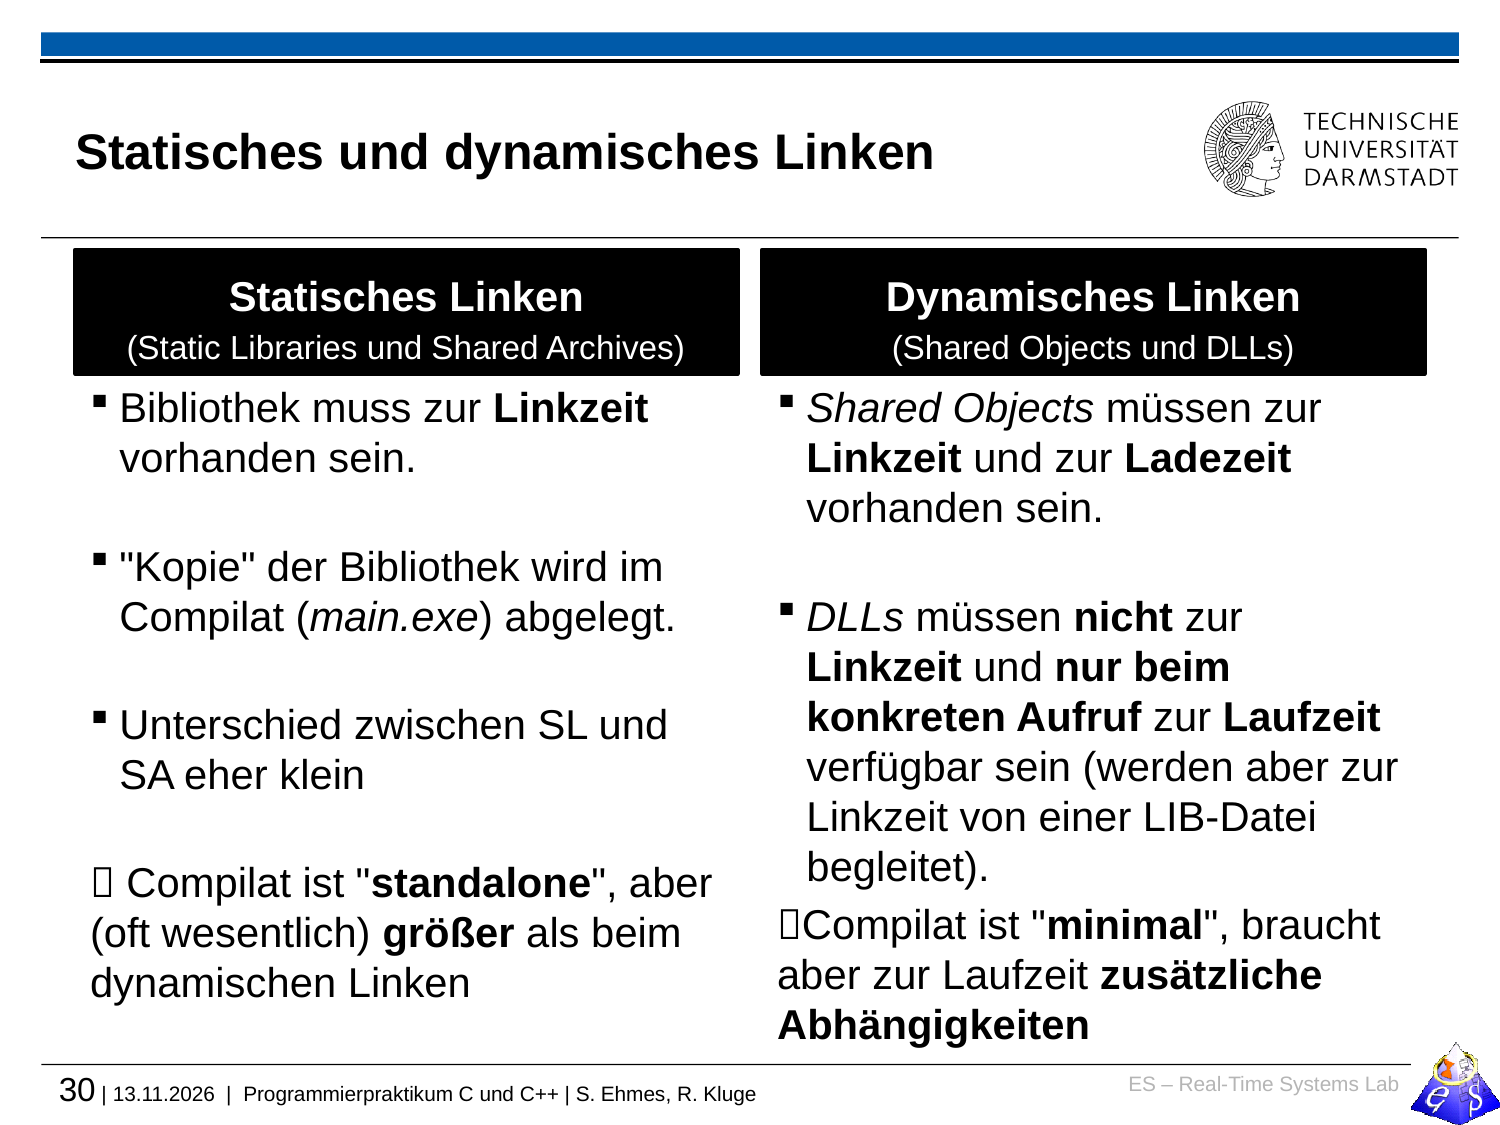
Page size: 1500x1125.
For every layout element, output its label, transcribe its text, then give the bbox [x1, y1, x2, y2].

picture [1425, 84, 1483, 214]
list Bibliothek muss zur Linkzeit vorhanden sein. "Kopie" der Bibliothek wird im Compilat (main.exe) abgelegt. Unterschied zwischen SL und SA eher klein  Compilat ist "standalone", aber (oft wesentlich) größer als beim dynamischen Linken [75, 373, 738, 1022]
title Statisches und dynamisches Linken [75, 78, 1425, 220]
list Shared Objects müssen zur Linkzeit und zur Ladezeit vorhanden sein. DLLs müssen nicht zur Linkzeit und nur beim konkreten Aufruf zur Laufzeit verfügbar sein (werden aber zur Linkzeit von einer LIB-Datei begleitet). Compilat ist "minimal", braucht aber zur Laufzeit zusätzliche Abhängigkeiten [761, 373, 1425, 1022]
list Statisches Linken (Static Libraries und Shared Archives) [73, 248, 740, 376]
picture [1411, 1041, 1500, 1125]
list Dynamisches Linken (Shared Objects und DLLs) [760, 248, 1427, 376]
